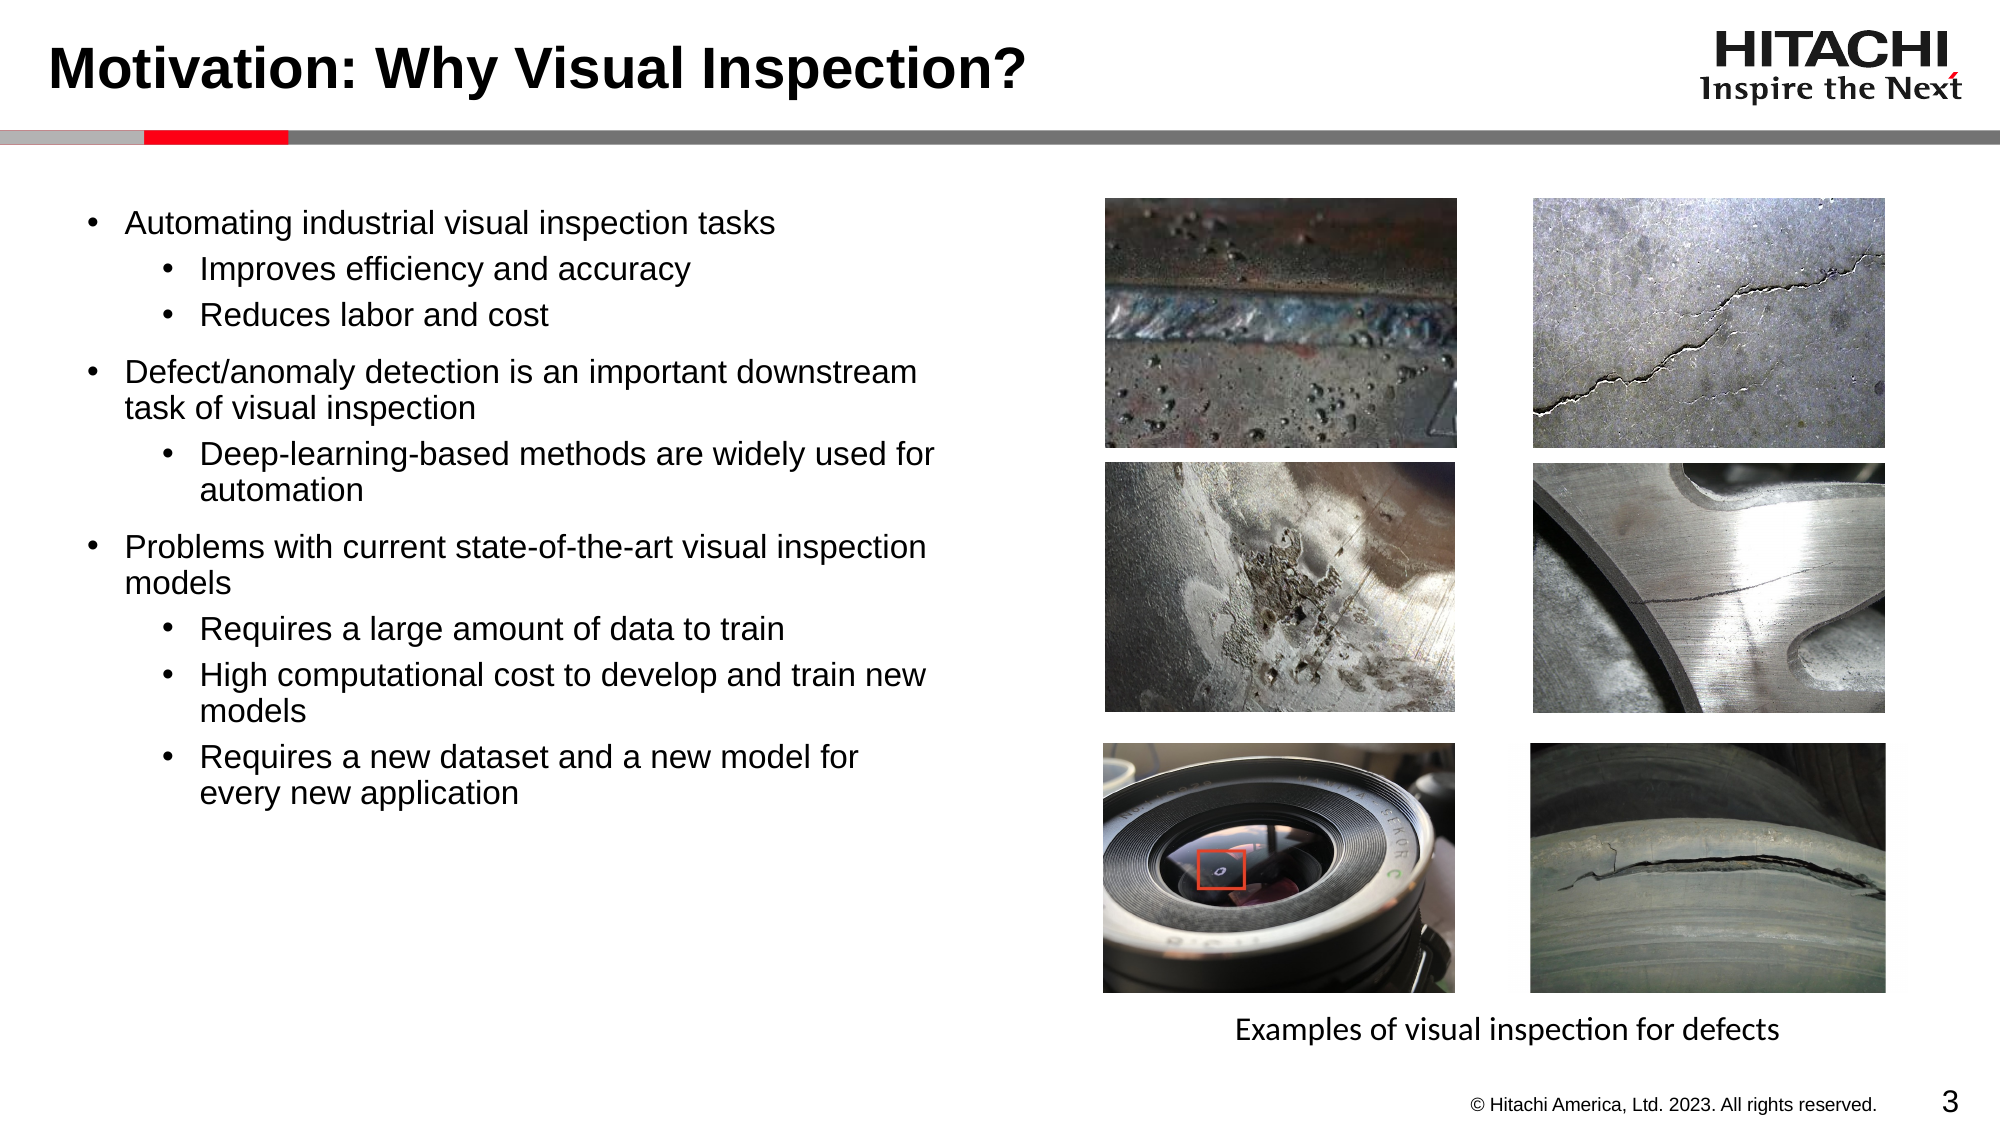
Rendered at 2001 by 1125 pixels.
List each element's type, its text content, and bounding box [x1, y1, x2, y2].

picture [1105, 462, 1455, 712]
picture [1507, 743, 1908, 993]
text_box Examples of visual inspection for defects [1220, 999, 1796, 1055]
picture [1103, 743, 1455, 993]
picture [1105, 198, 1457, 448]
title Motivation: Why Visual Inspection? [24, 25, 1065, 114]
picture [1533, 463, 1885, 713]
list Automating industrial visual inspection tasks Improves efficiency and accuracy Reduces labor and cost Defect/anomaly detection is an important downstream task of visual inspection Deep-learning-based methods are widely used for automation Problems with current state-of-the-art visual inspection models Requires a large amount of data to train High computational cost to develop and train new models Requires a new dataset and a new model for every new application [72, 198, 960, 1056]
picture [1533, 198, 1885, 448]
